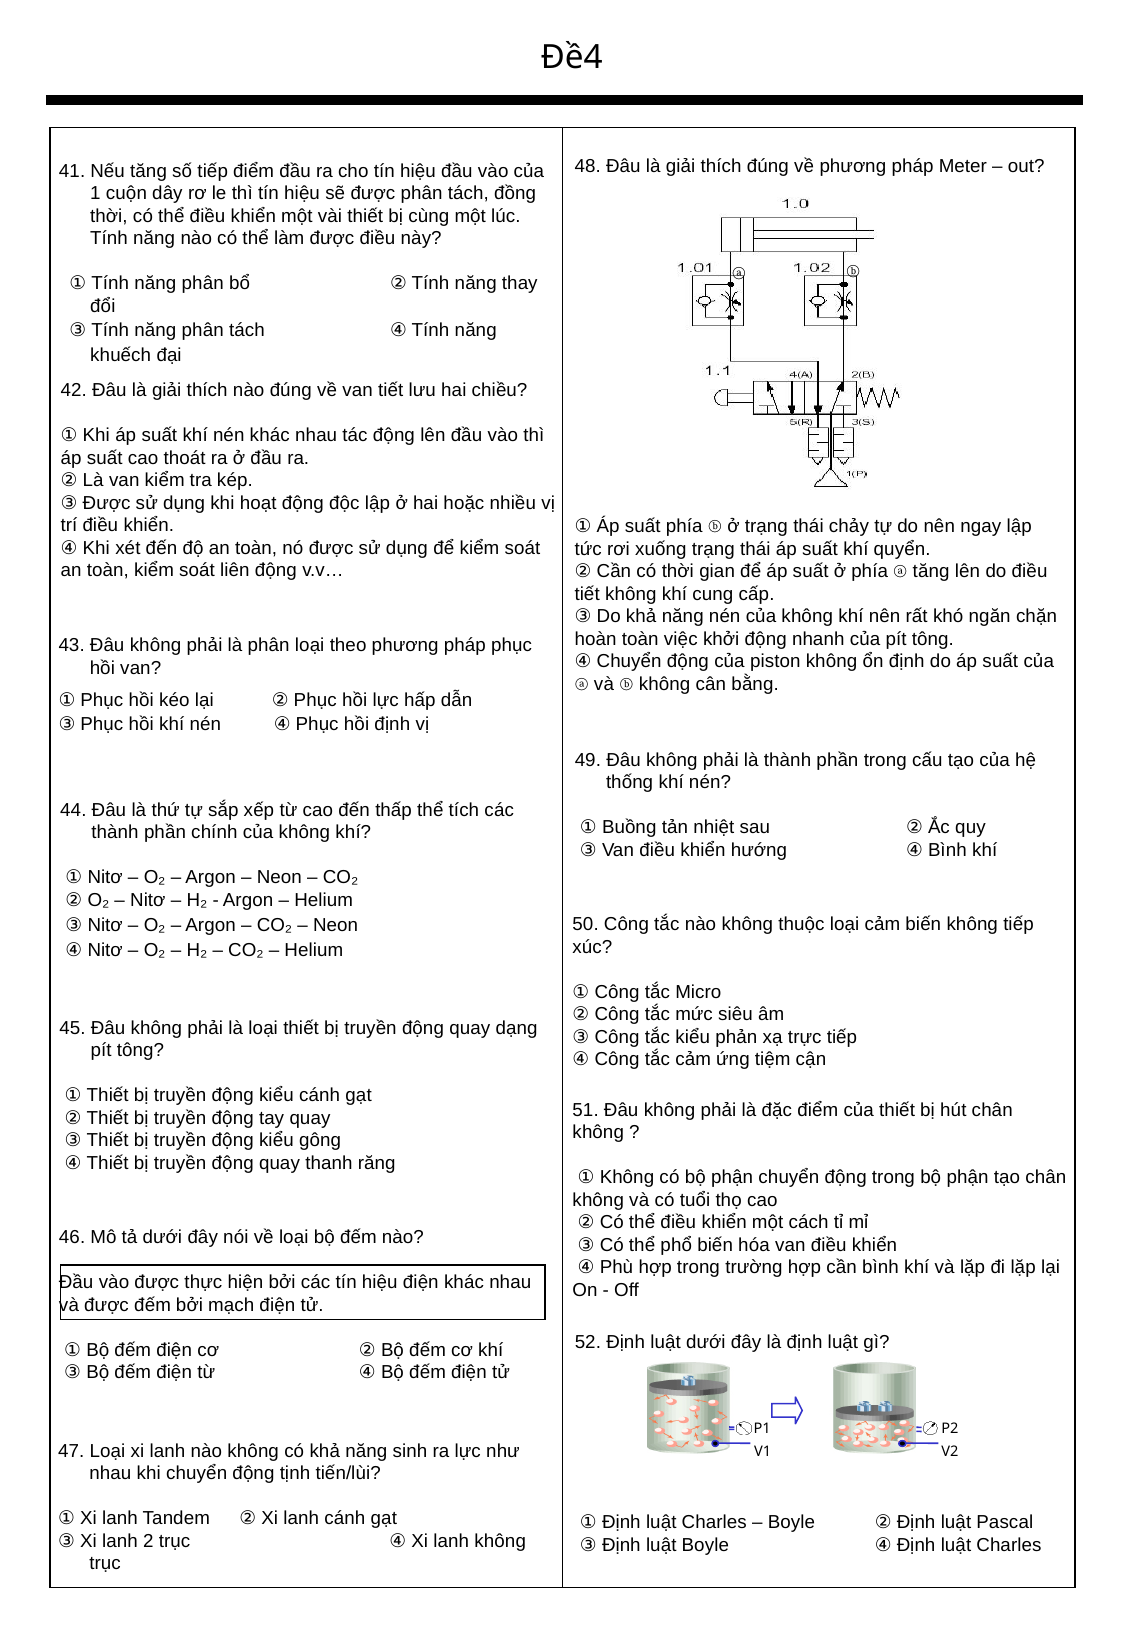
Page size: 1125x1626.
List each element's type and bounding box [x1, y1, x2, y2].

text_box [43, 127, 1083, 1588]
text_box [525, 27, 634, 83]
picture [661, 186, 925, 506]
